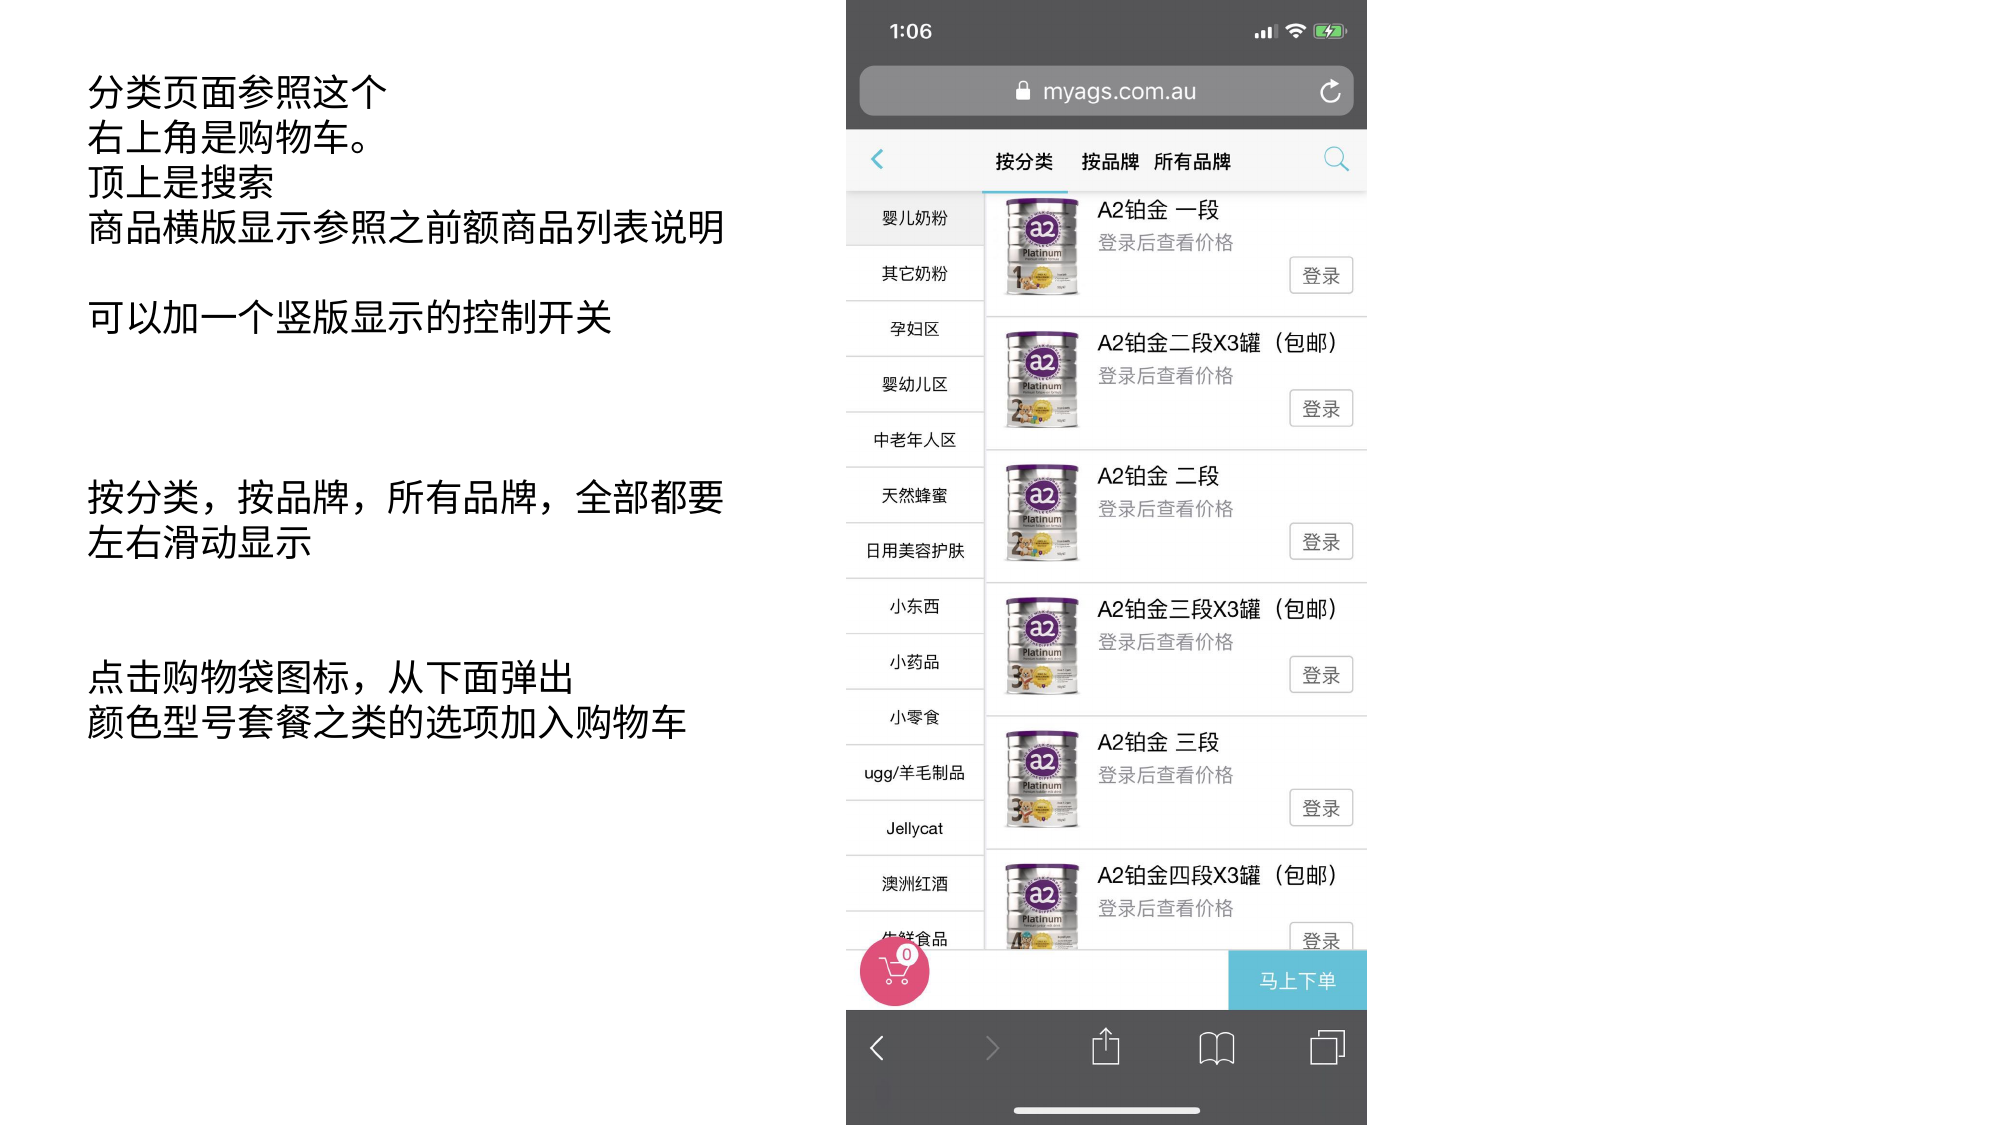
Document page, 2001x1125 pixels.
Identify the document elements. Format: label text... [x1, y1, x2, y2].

picture [846, 0, 1367, 1125]
text_box 分类页面参照这个 右上角是购物车。 顶上是搜索 商品横版显示参照之前额商品列表说明 可以加一个竖版显示的控制开关 按分类，按品牌，所有品牌，全部都要 左右滑动显示 点击购物袋图标，从下面弹出 颜色型号套餐之类的选项加入购物车 [72, 61, 741, 752]
